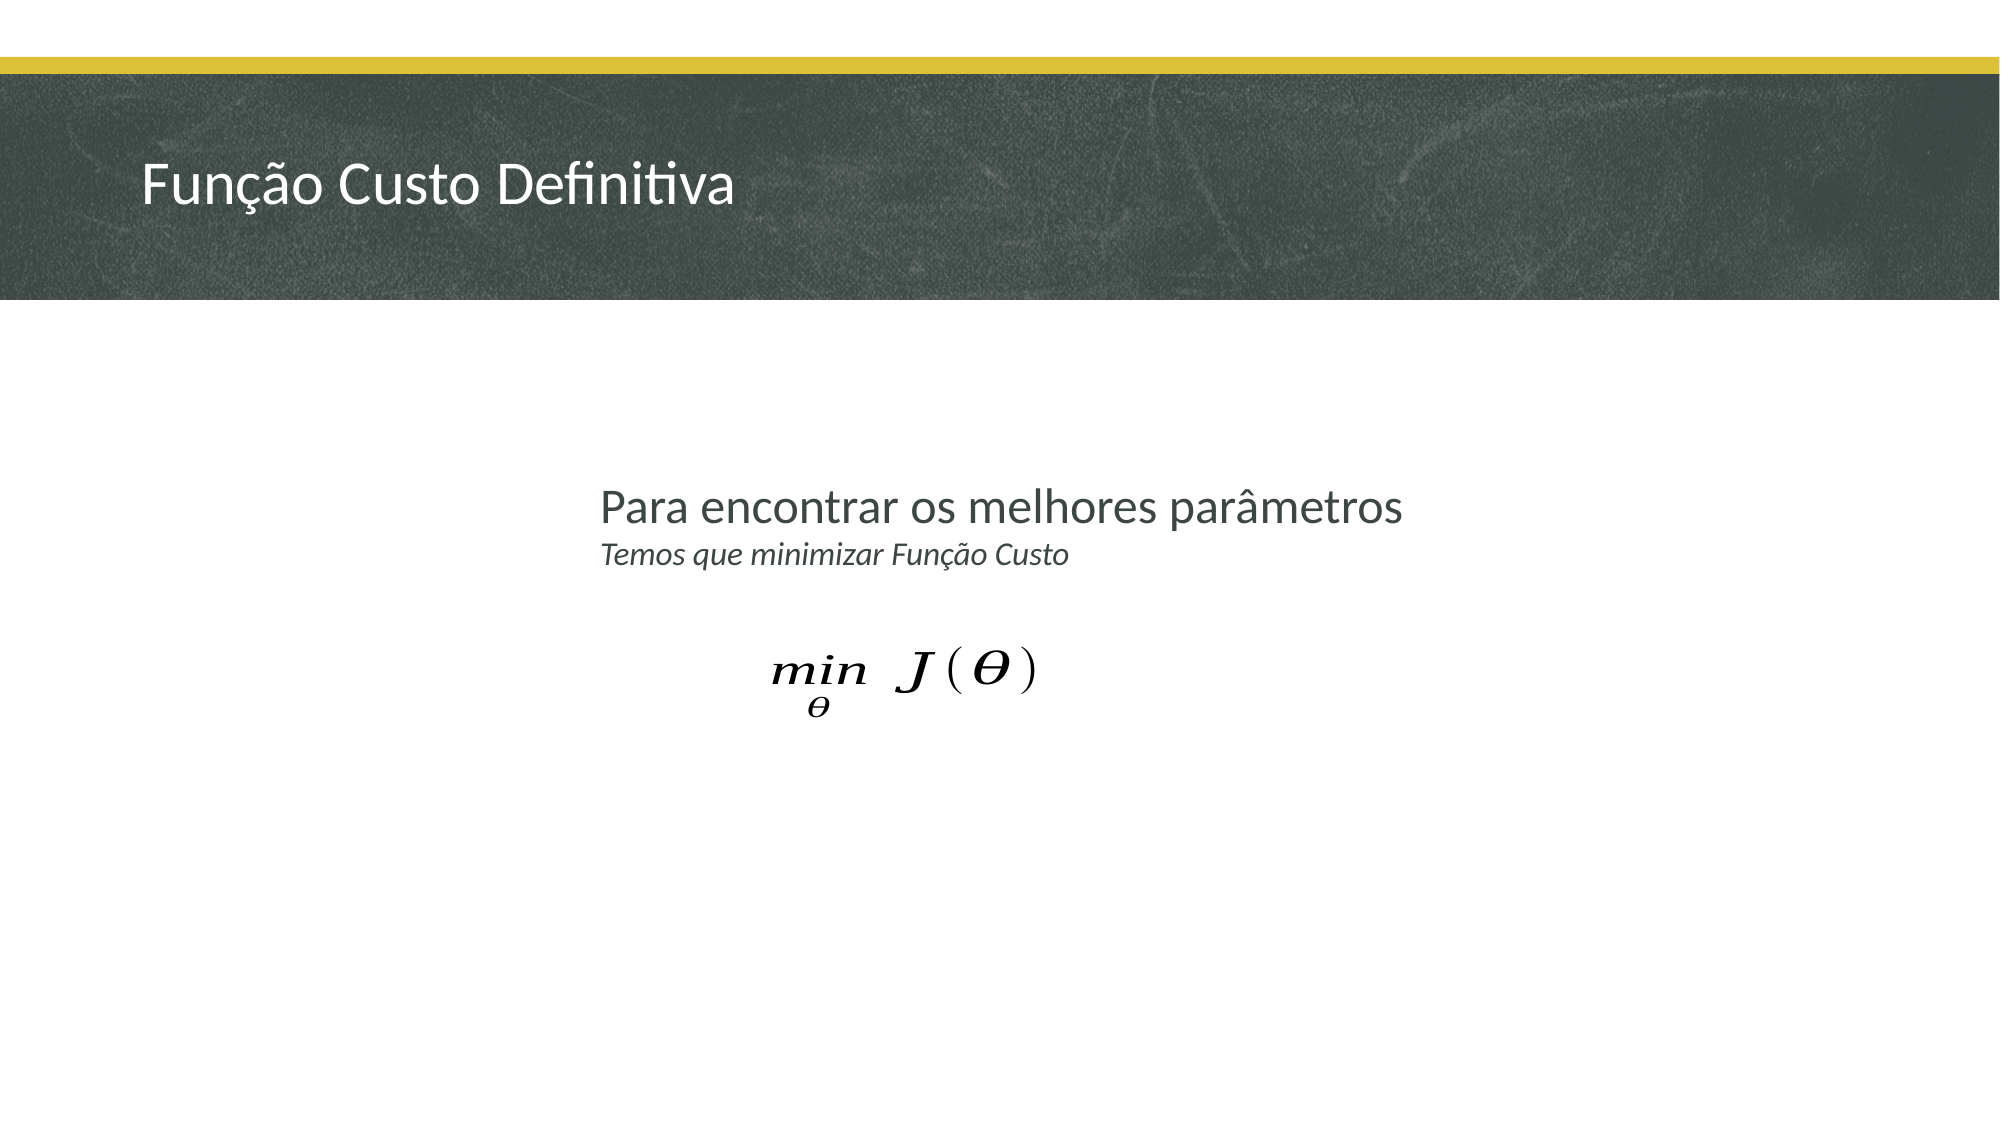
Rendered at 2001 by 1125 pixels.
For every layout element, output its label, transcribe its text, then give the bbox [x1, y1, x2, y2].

title Função Custo Definitiva [126, 71, 1892, 296]
picture [0, 74, 2000, 300]
text_box Para encontrar os melhores parâmetros Temos que minimizar Função Custo [585, 452, 1715, 599]
